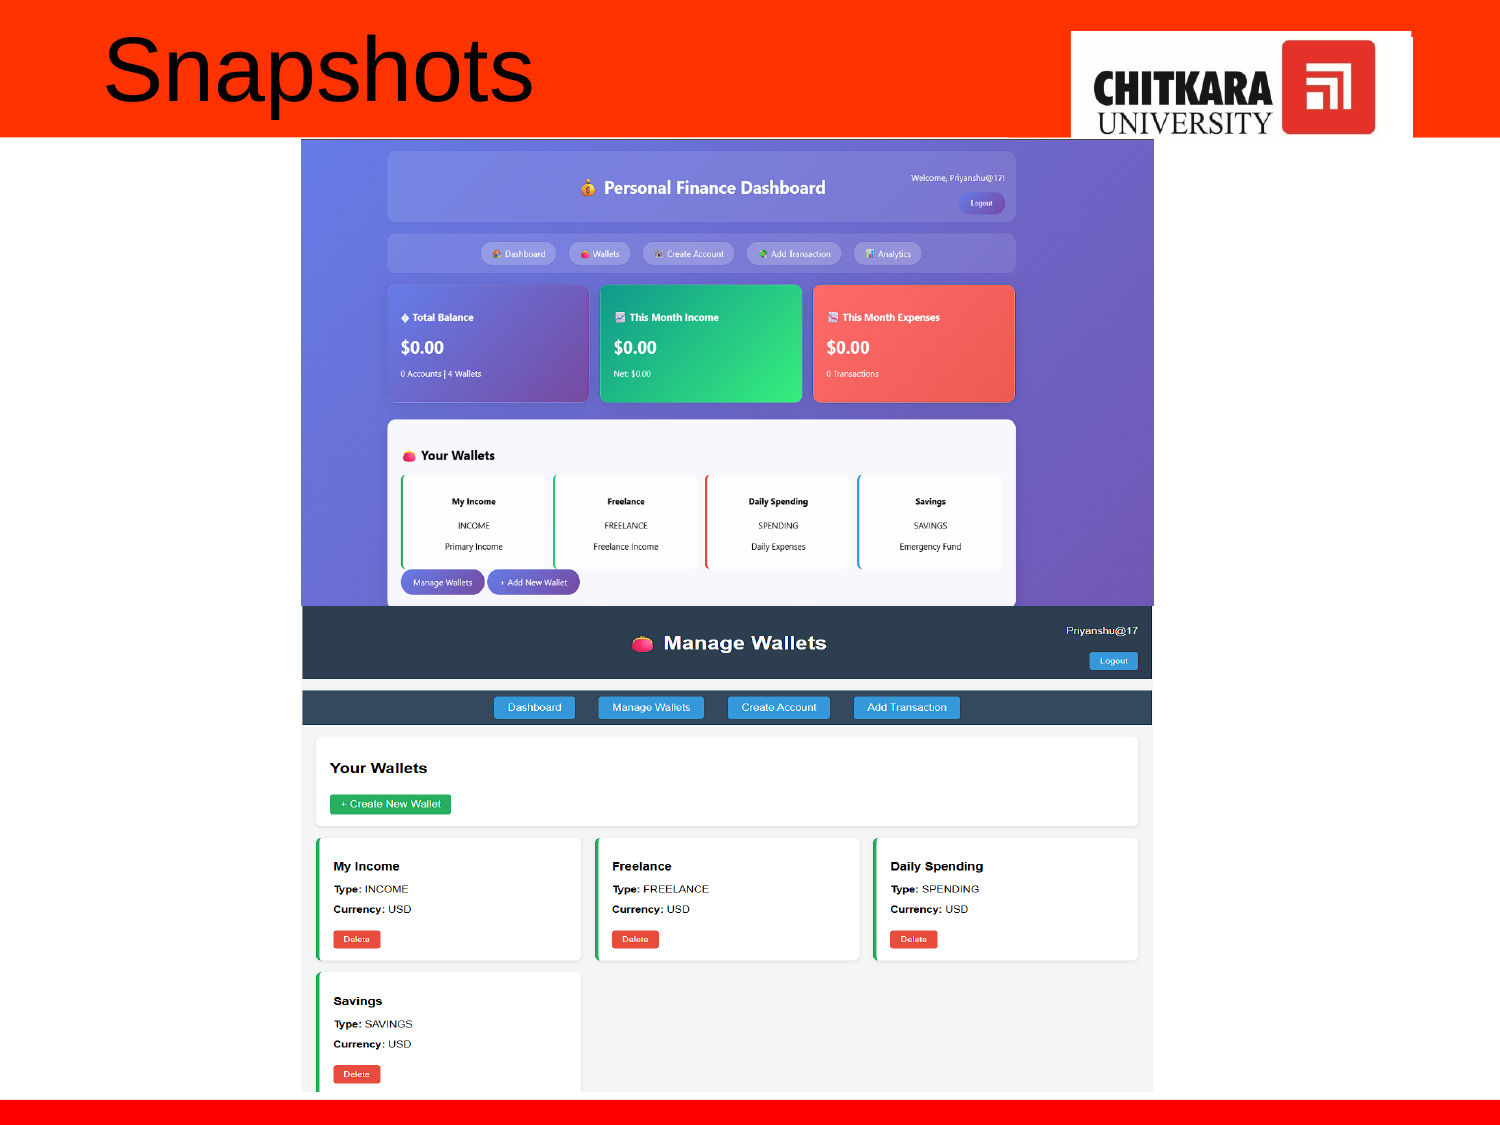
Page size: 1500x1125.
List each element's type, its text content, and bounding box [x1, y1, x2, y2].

picture [1074, 37, 1390, 138]
title Snapshots [48, 9, 613, 125]
picture [301, 139, 1154, 1092]
